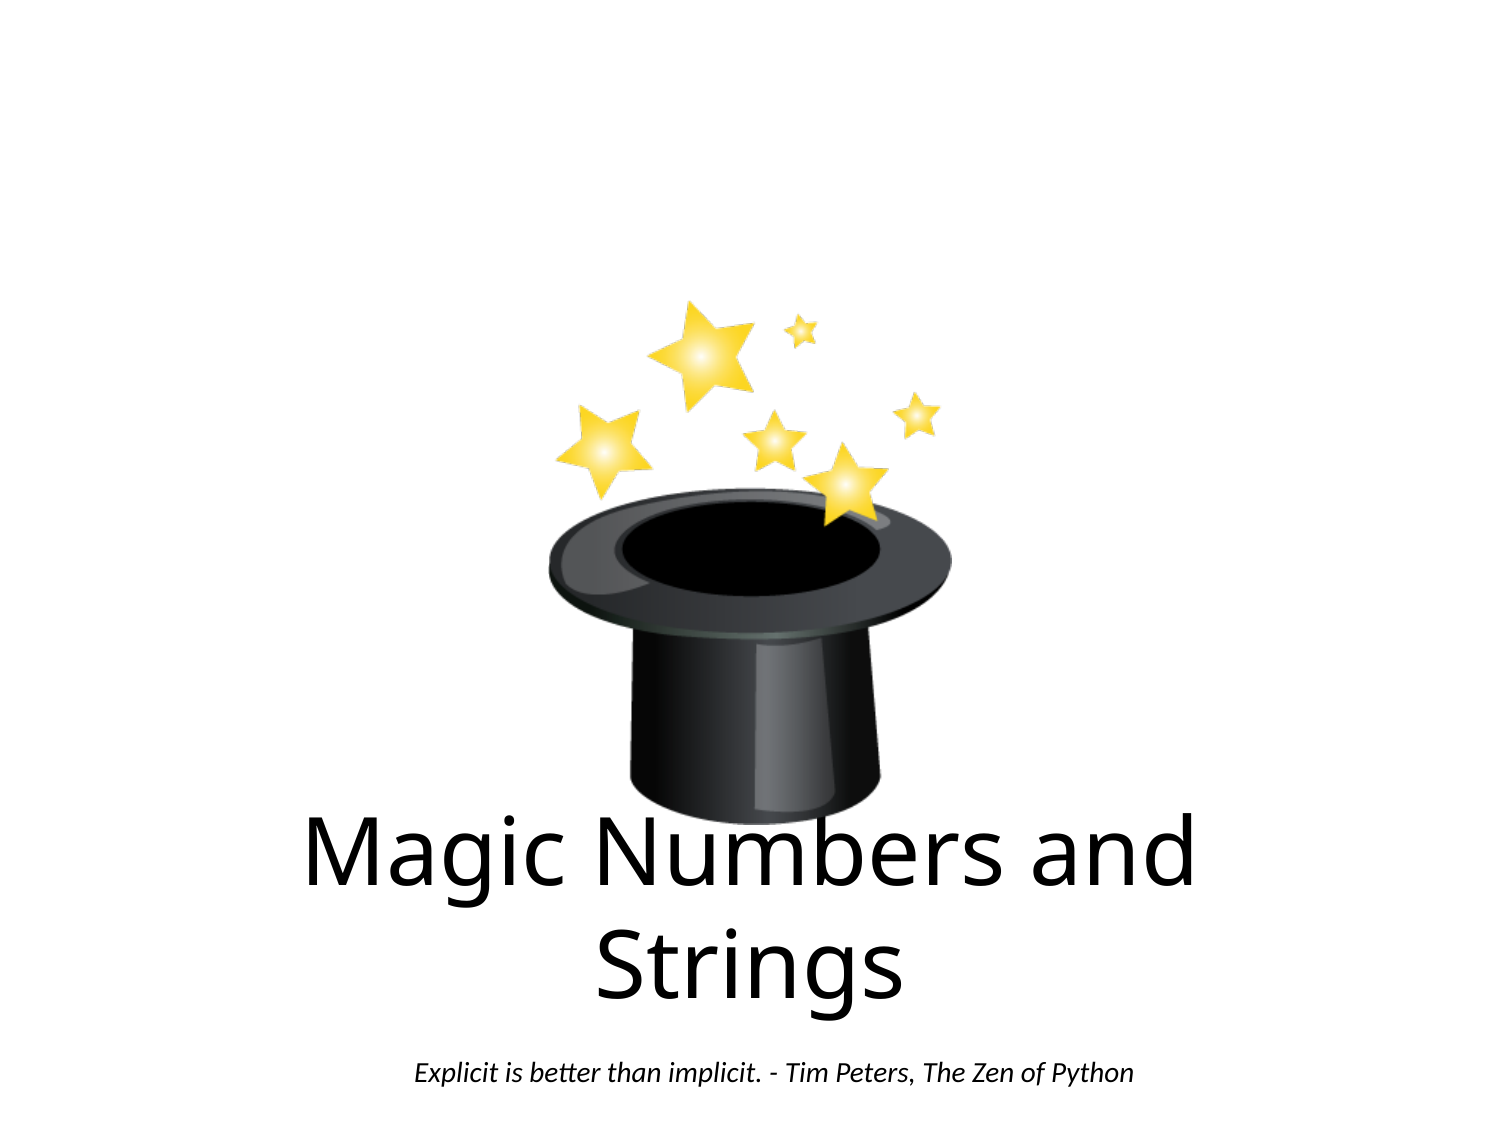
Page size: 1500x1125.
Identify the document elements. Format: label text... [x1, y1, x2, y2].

text_box Explicit is better than implicit. - Tim Peters, The Zen of Python [233, 1047, 1316, 1094]
picture [548, 299, 952, 825]
title Magic Numbers and Strings [145, 859, 1354, 1025]
